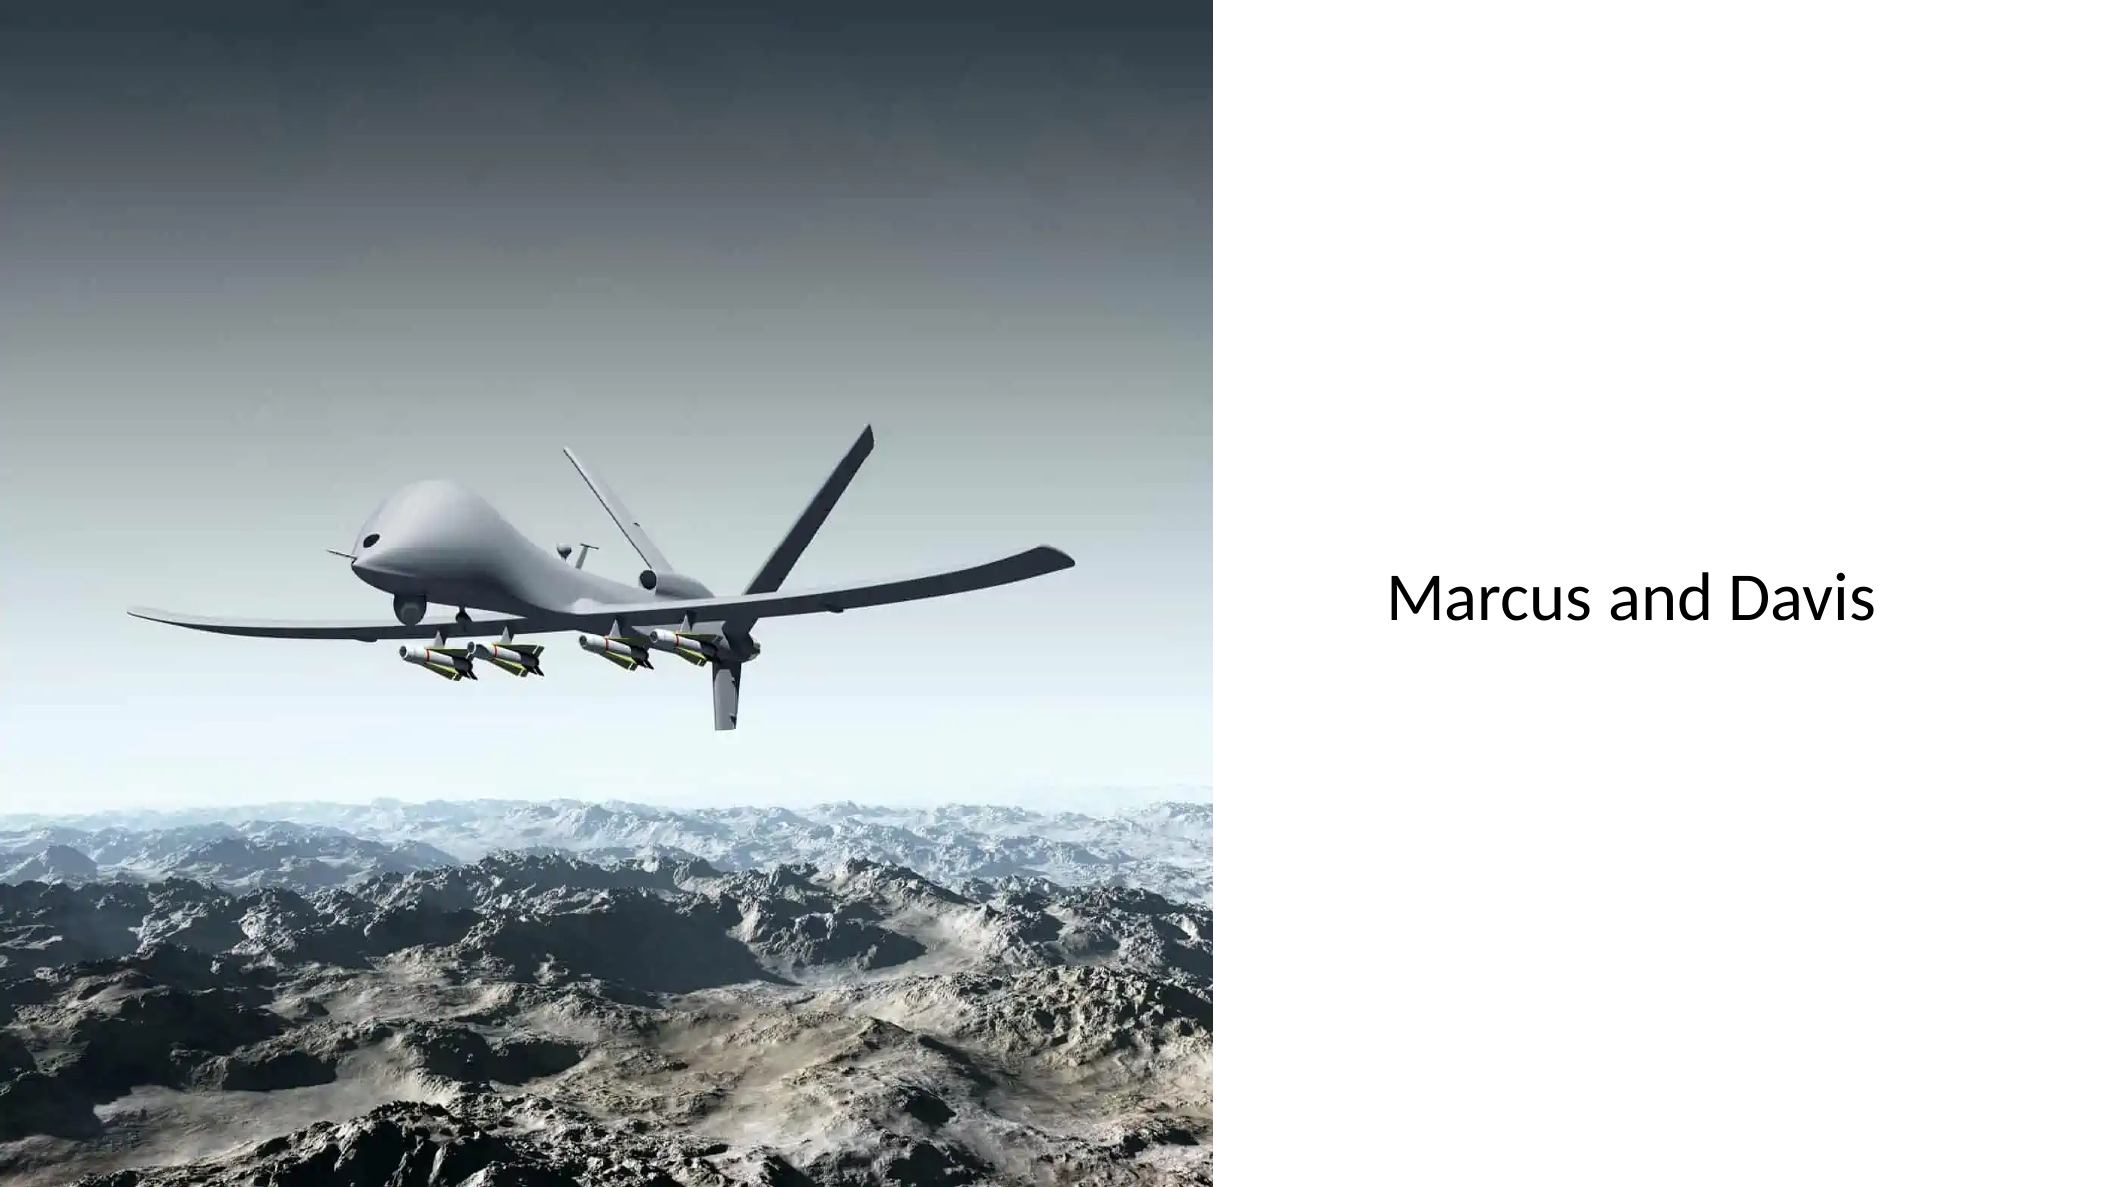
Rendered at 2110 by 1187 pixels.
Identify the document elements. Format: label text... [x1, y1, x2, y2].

text_box [0, 0, 1213, 1187]
text_box Marcus and Davis [1371, 536, 2068, 649]
